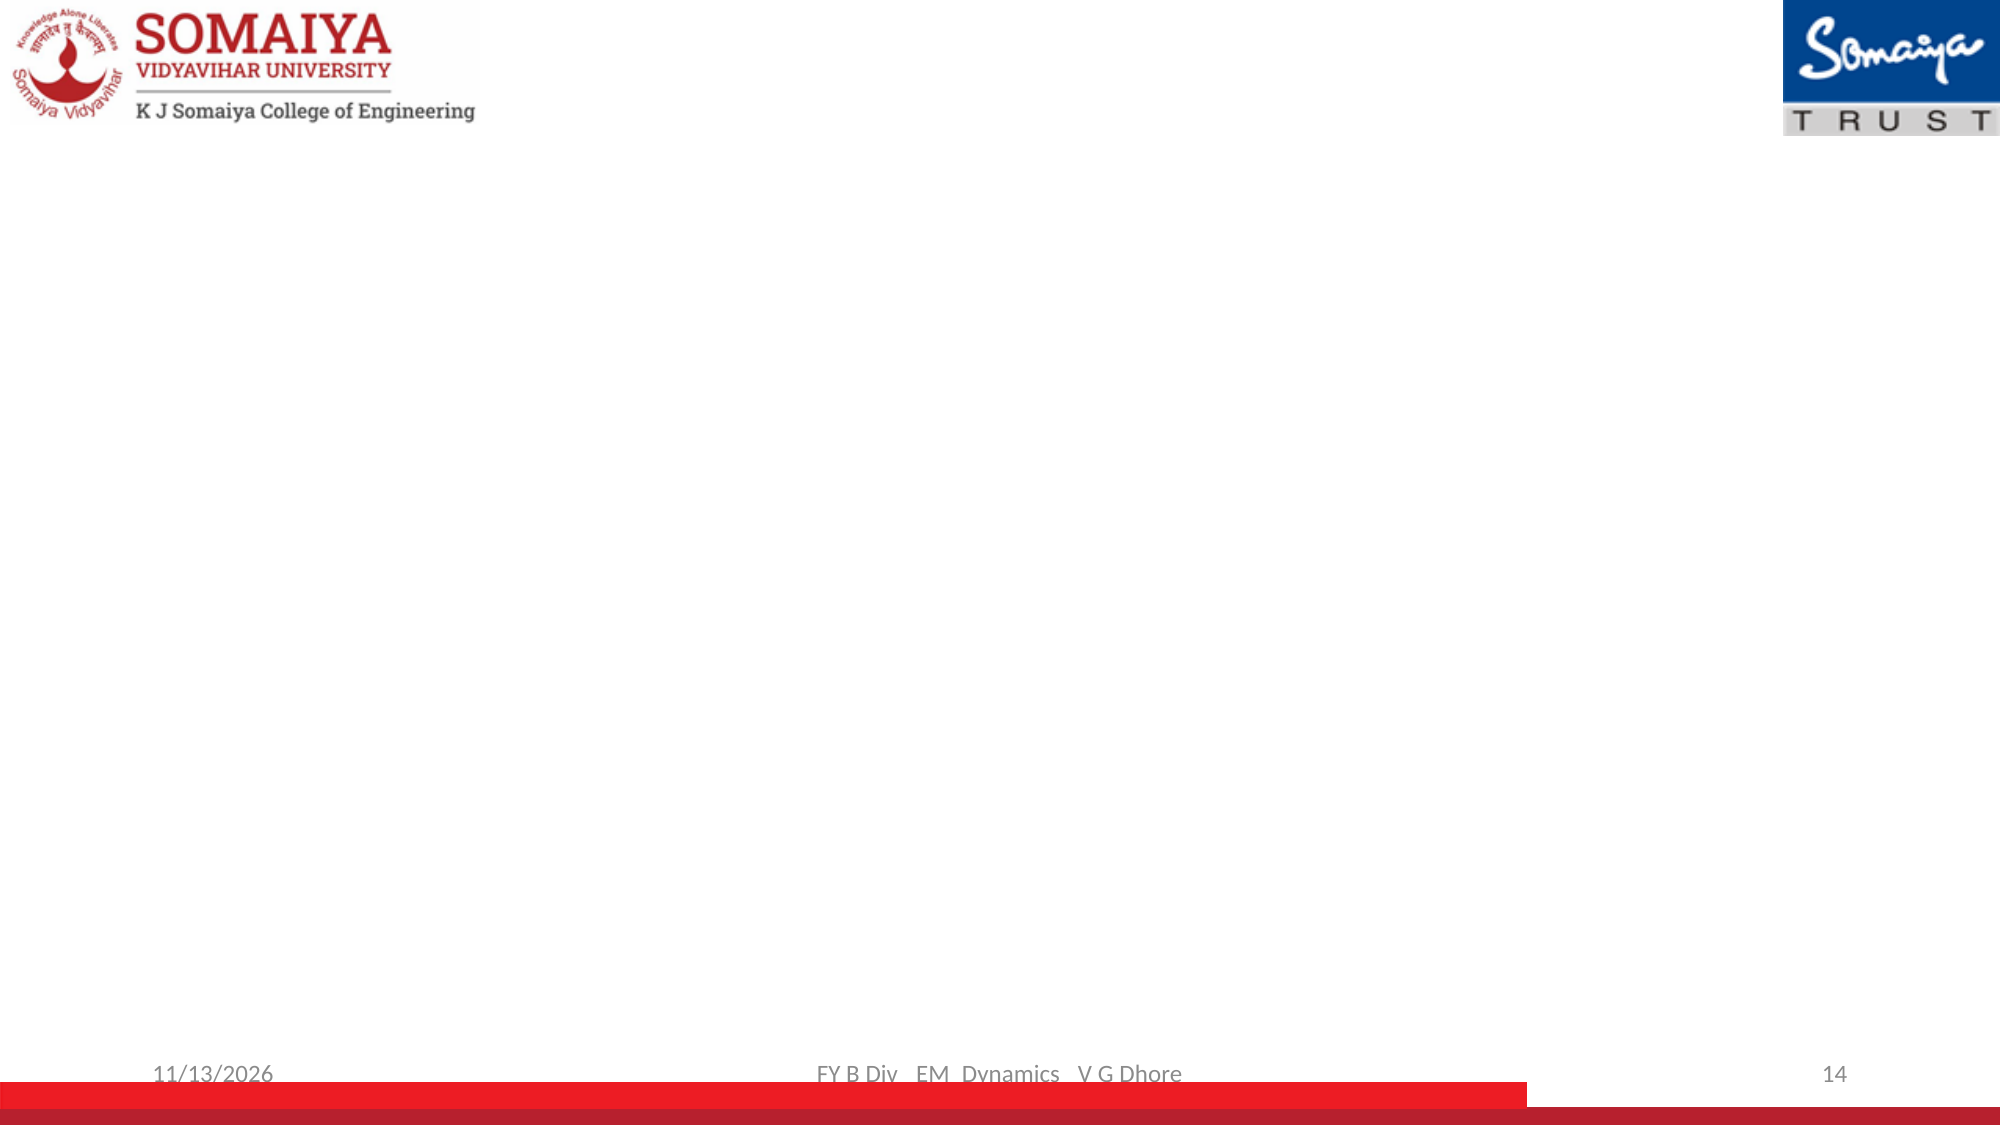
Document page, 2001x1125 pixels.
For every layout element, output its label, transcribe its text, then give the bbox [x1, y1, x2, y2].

slide_number 14 [1412, 1042, 1863, 1103]
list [10, 0, 480, 125]
picture [0, 1081, 2000, 1125]
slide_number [137, 1042, 588, 1081]
picture [1783, 0, 2000, 136]
footer FY B Div_ EM_Dynamics_ V G Dhore [662, 1042, 1338, 1081]
